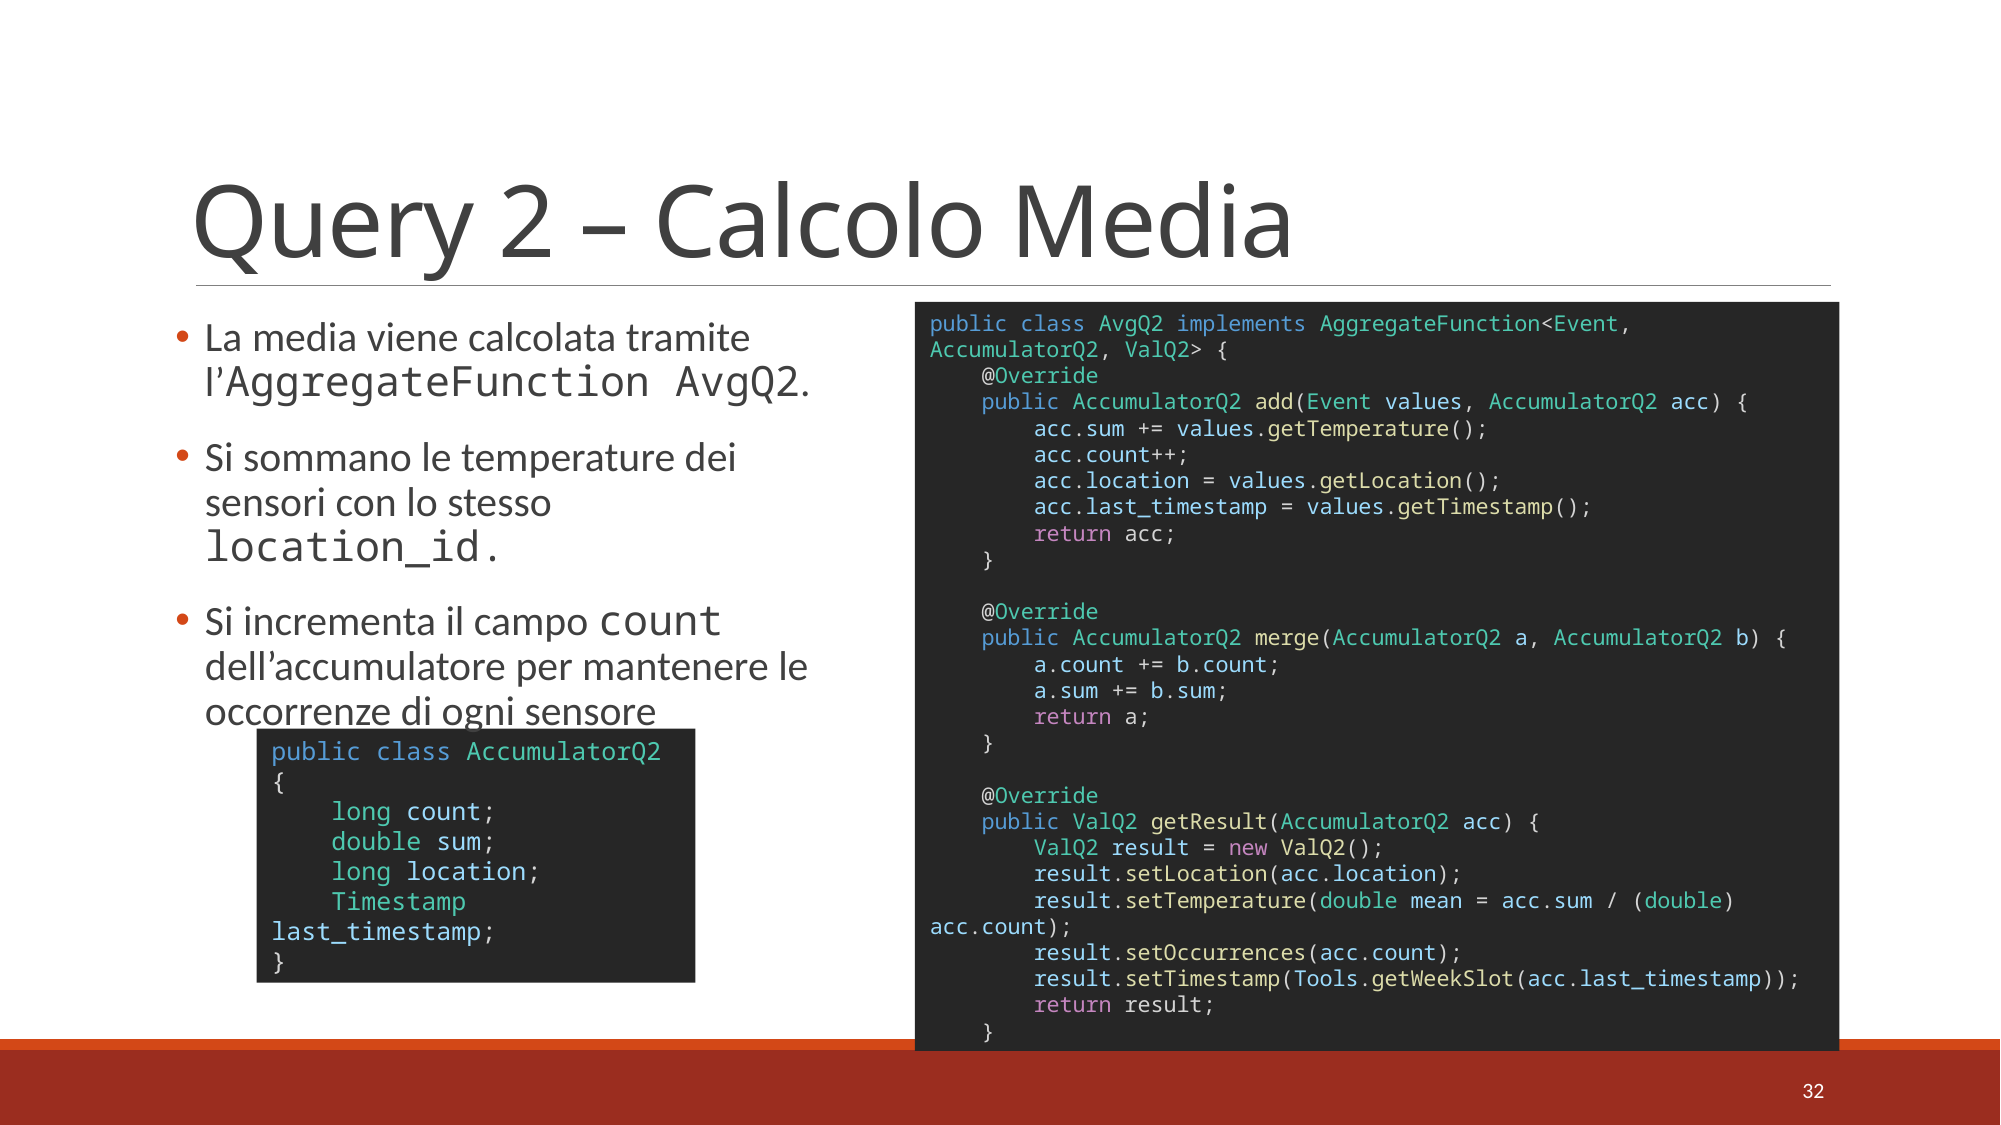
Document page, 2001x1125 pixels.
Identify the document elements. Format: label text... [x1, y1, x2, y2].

slide_number 32 [1624, 1059, 1840, 1120]
text_box La media viene calcolata tramite l’AggregateFunction AvgQ2. Si sommano le temperature dei sensori con lo stesso location_id. Si incrementa il campo count dell’accumulatore per mantenere le occorrenze di ogni sensore [175, 308, 848, 767]
title Query 2 – Calcolo Media [175, 47, 1826, 285]
text_box public class AccumulatorQ2 { long count; double sum; long location; Timestamp last_timestamp; } [256, 767, 696, 983]
text_box public class AvgQ2 implements AggregateFunction<Event, AccumulatorQ2, ValQ2> { @Override public AccumulatorQ2 add(Event values, AccumulatorQ2 acc) { acc.sum += values.getTemperature(); acc.count++; acc.location = values.getLocation(); acc.last_timestamp = values.getTimestamp(); return acc; } @Override public AccumulatorQ2 merge(AccumulatorQ2 a, AccumulatorQ2 b) { a.count += b.count; a.sum += b.sum; return a; } @Override public ValQ2 getResult(AccumulatorQ2 acc) { ValQ2 result = new ValQ2(); result.setLocation(acc.location); result.setTemperature(double mean = acc.sum / (double) acc.count); result.setOccurrences(acc.count); result.setTimestamp(Tools.getWeekSlot(acc.last_timestamp)); return result; } [914, 301, 1840, 1051]
